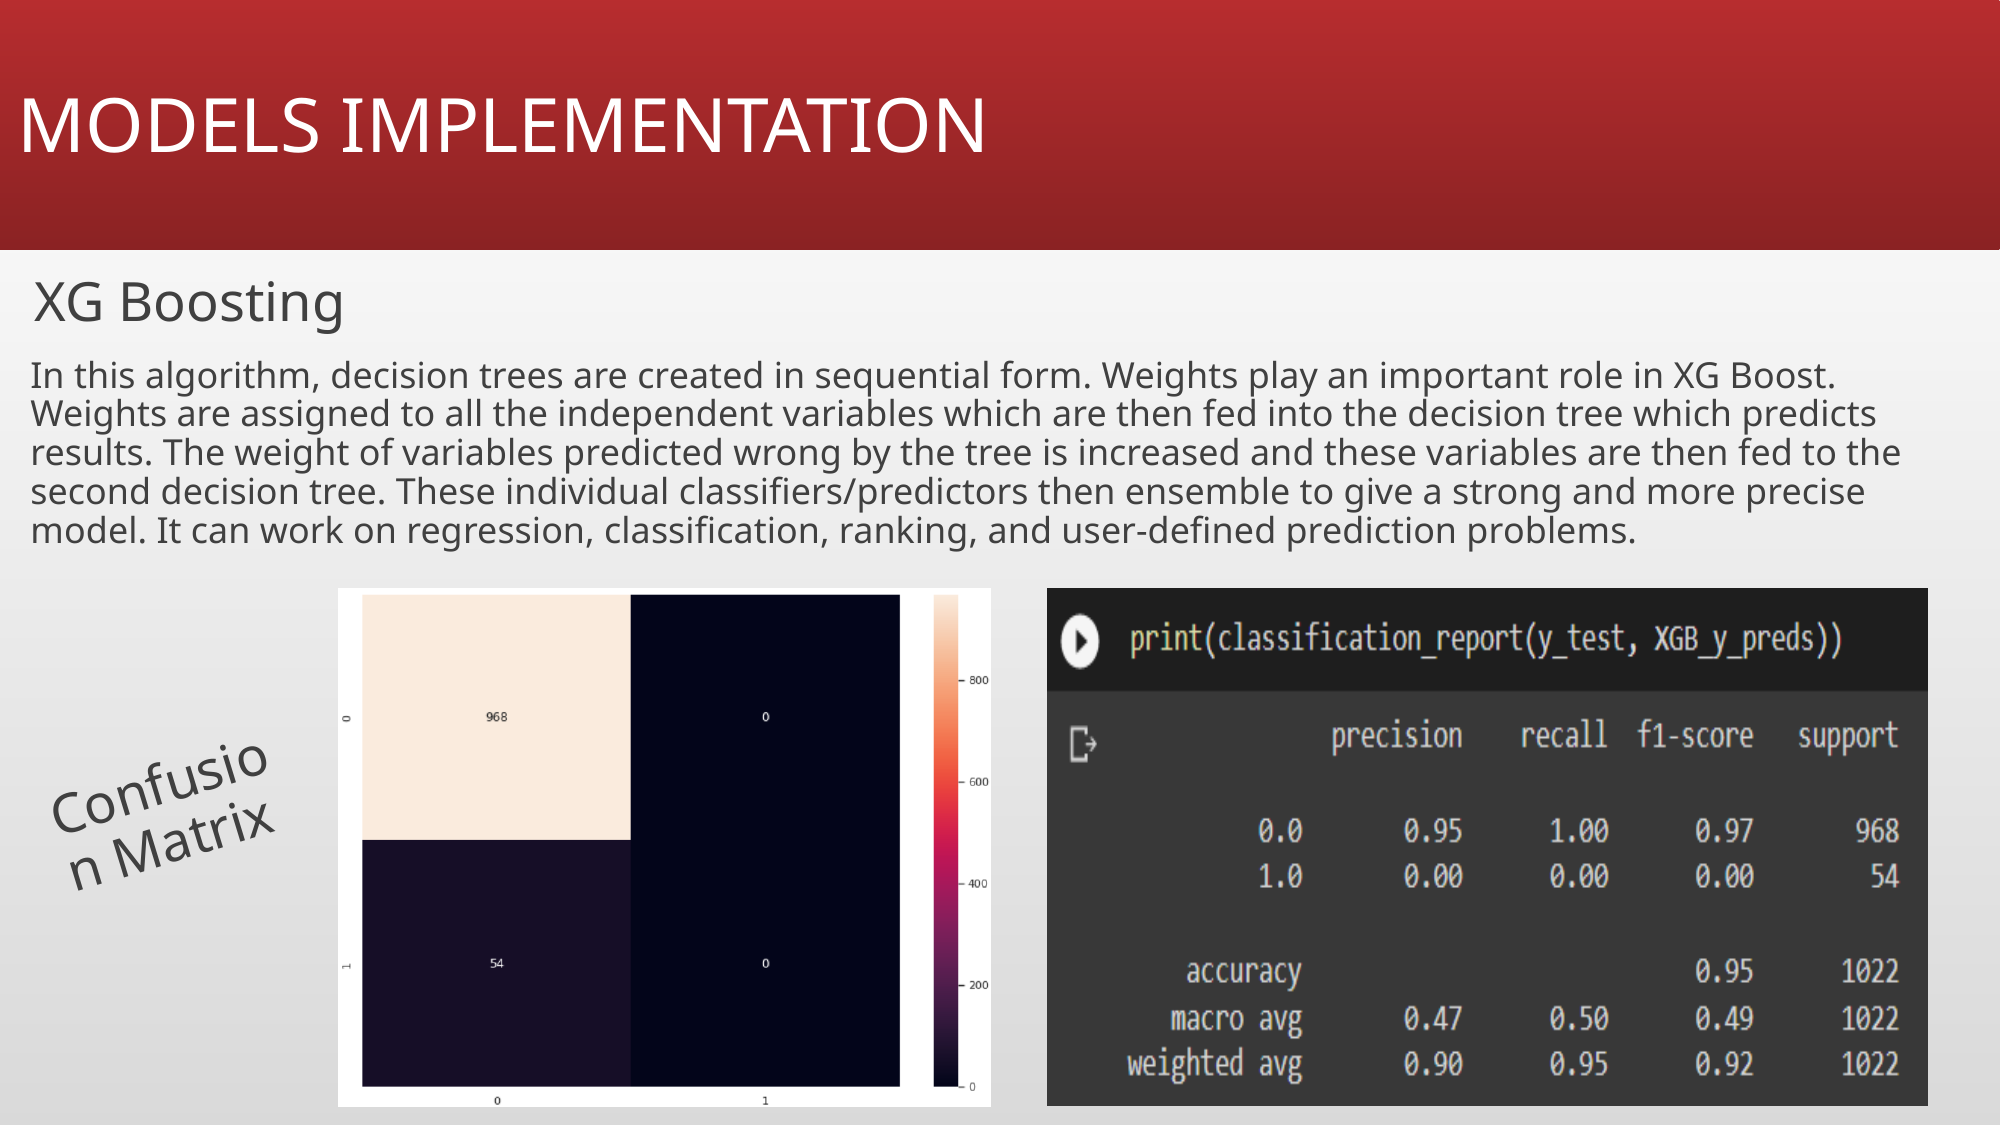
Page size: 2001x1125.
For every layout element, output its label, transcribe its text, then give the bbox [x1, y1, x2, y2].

title MODELS IMPLEMENTATION [2, 19, 1653, 237]
picture [338, 588, 991, 1107]
text_box Confusion Matrix [27, 704, 338, 907]
list In this algorithm, decision trees are created in sequential form. Weights play an important role in XG Boost. Weights are assigned to all the independent variables which are then fed into the decision tree which predicts results. The weight of variables predicted wrong by the tree is increased and these variables are then fed to the second decision tree. These individual classifiers/predictors then ensemble to give a strong and more precise model. It can work on regression, classification, ranking, and user-defined prediction problems. [15, 349, 1946, 587]
picture [1047, 588, 1928, 1106]
text_box XG Boosting [19, 267, 1827, 347]
